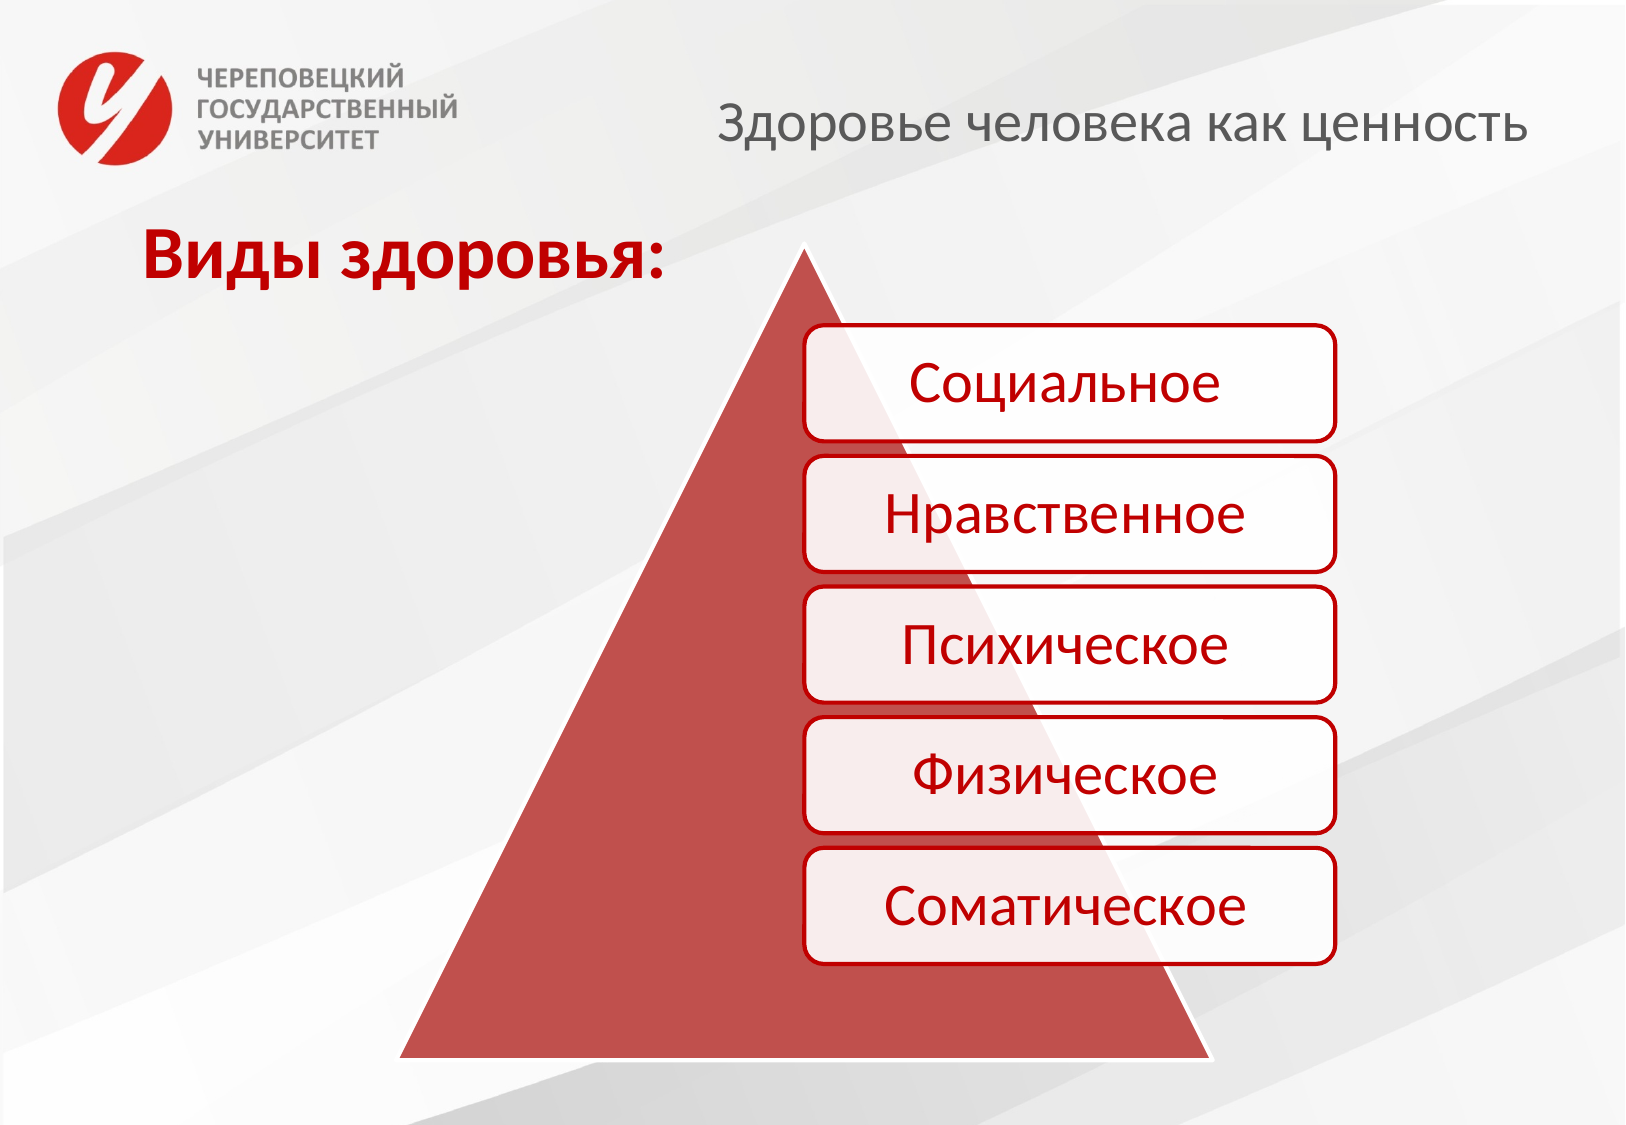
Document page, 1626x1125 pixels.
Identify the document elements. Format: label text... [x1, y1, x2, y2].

list Виды здоровья: [0, 196, 813, 991]
title Здоровье человека как ценность [80, 71, 1544, 165]
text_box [304, 243, 1427, 1061]
picture [0, 0, 1625, 1125]
